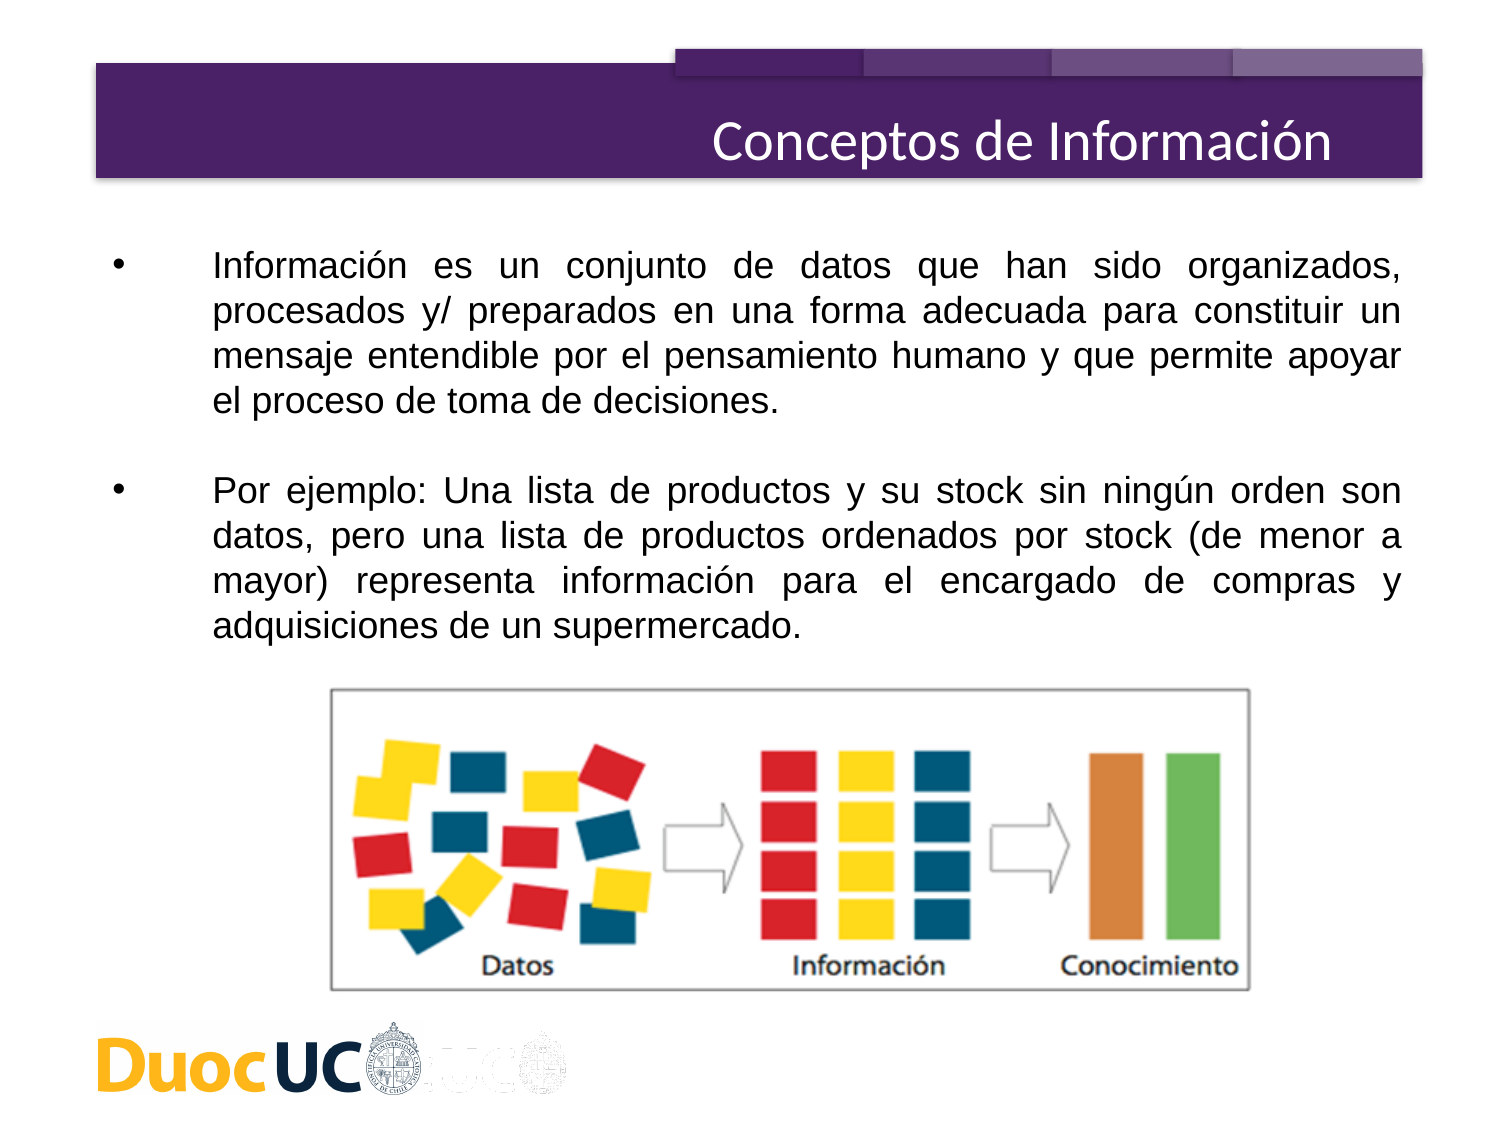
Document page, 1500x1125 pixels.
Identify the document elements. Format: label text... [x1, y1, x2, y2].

picture [96, 1021, 566, 1095]
text_box Conceptos de Información [325, 95, 1349, 180]
picture [325, 686, 1253, 993]
text_box Información es un conjunto de datos que han sido organizados, procesados y/ preparados en una forma adecuada para constituir un mensaje entendible por el pensamiento humano y que permite apoyar el proceso de toma de decisiones. Por ejemplo: Una lista de productos y su stock sin ningún orden son datos, pero una lista de productos ordenados por stock (de menor a mayor) representa información para el encargado de compras y adquisiciones de un supermercado. [97, 233, 1417, 654]
